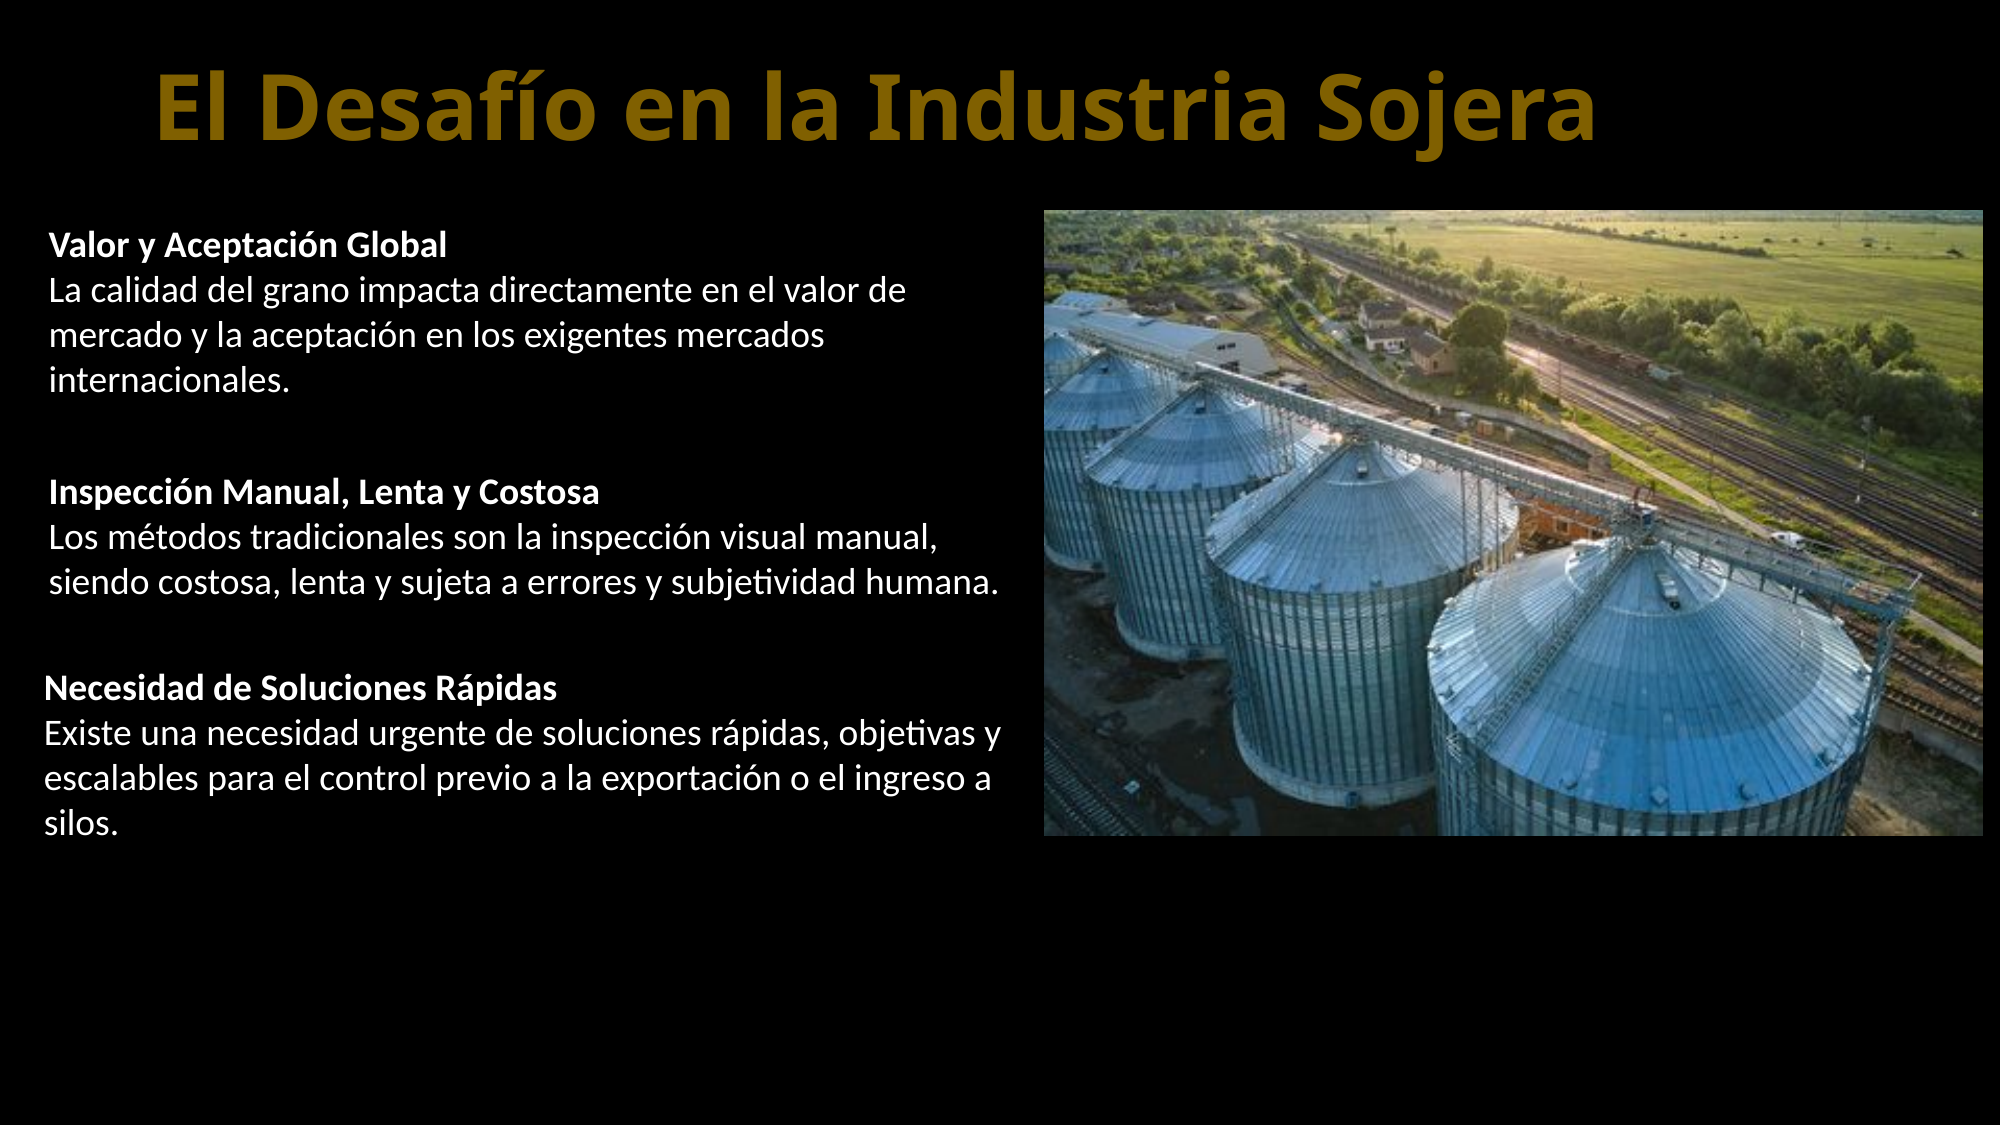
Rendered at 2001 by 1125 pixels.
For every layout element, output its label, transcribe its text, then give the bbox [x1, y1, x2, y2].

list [1044, 210, 1983, 836]
text_box Valor y Aceptación Global La calidad del grano impacta directamente en el valor de mercado y la aceptación en los exigentes mercados internacionales. [33, 213, 1034, 408]
title El Desafío en la Industria Sojera [137, 57, 1863, 275]
text_box Inspección Manual, Lenta y Costosa Los métodos tradicionales son la inspección visual manual, siendo costosa, lenta y sujeta a errores y subjetividad humana. [33, 460, 1034, 610]
text_box Necesidad de Soluciones Rápidas Existe una necesidad urgente de soluciones rápidas, objetivas y escalables para el control previo a la exportación o el ingreso a silos. [28, 655, 1029, 851]
